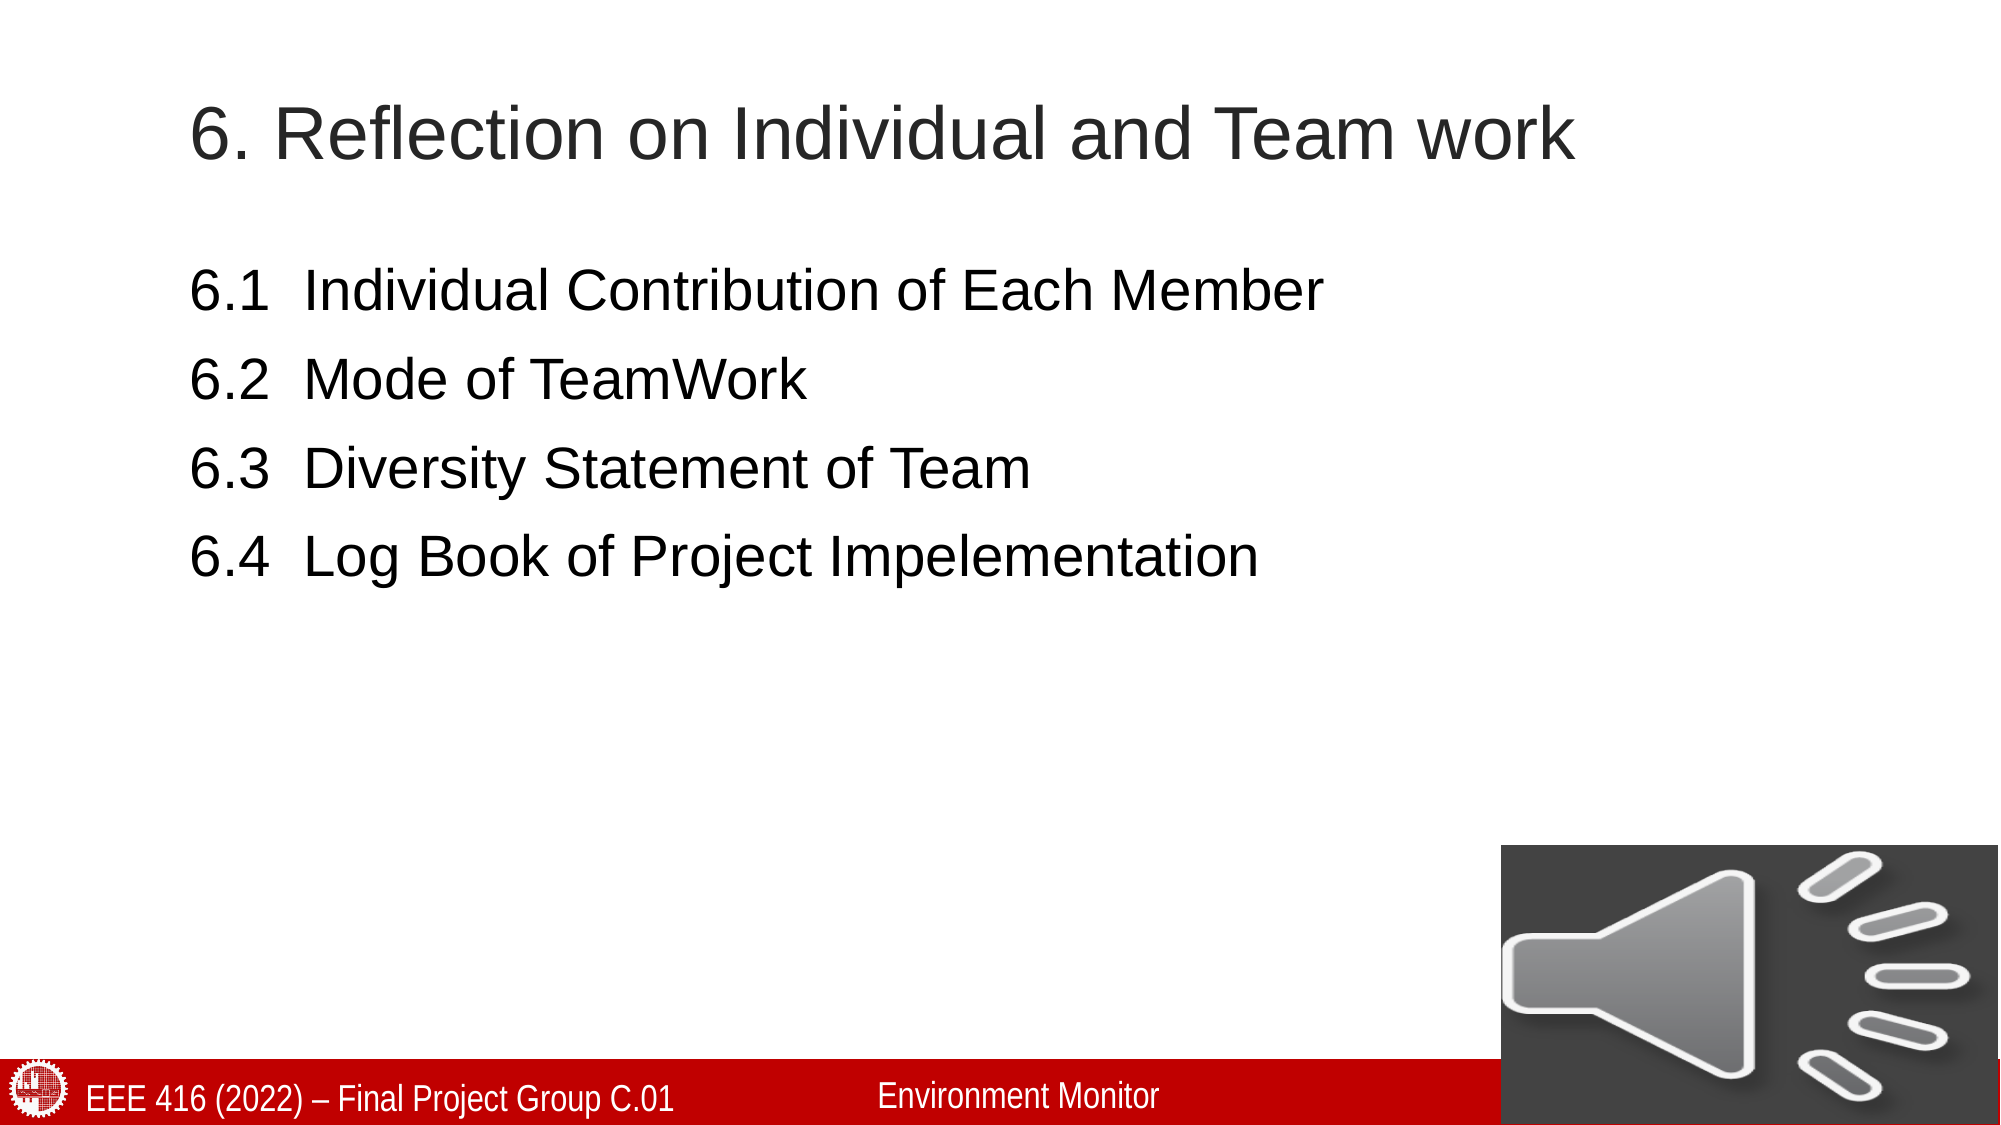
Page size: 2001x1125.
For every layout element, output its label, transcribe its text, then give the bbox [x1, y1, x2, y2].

footer Environment Monitor [862, 1063, 1494, 1125]
title 6. Reflection on Individual and Team work [174, 75, 1825, 195]
list 6.1 Individual Contribution of Each Member 6.2 Mode of TeamWork 6.3 Diversity Statement of Team 6.4 Log Book of Project Impelementation [174, 245, 1825, 990]
slide_number EEE 416 (2022) – Final Project Group C.01 [70, 1066, 862, 1125]
picture [8, 1059, 71, 1118]
picture [1500, 843, 2000, 1125]
